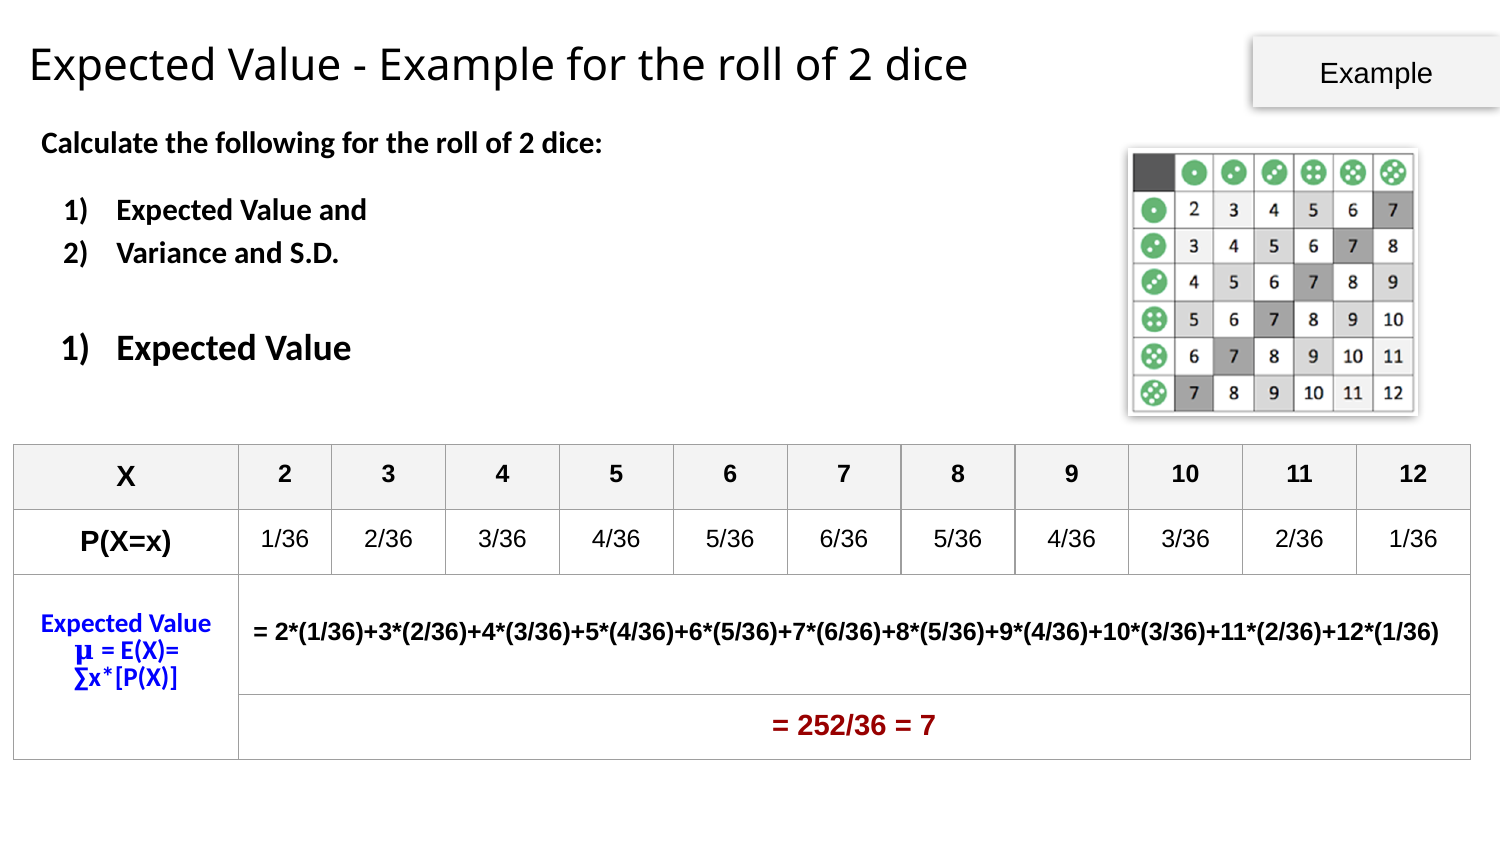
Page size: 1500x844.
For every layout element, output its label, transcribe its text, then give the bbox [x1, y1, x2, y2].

picture [1128, 148, 1418, 416]
table_header 5 [560, 445, 673, 509]
title Expected Value - Example for the roll of 2 dice [13, 10, 1059, 105]
table_cell 1/36 [1357, 510, 1470, 574]
table_cell 2/36 [332, 510, 445, 574]
table_cell 3/36 [1129, 510, 1242, 574]
table_cell 5/36 [674, 510, 787, 574]
table_header 6 [674, 445, 787, 509]
table_header 9 [1016, 445, 1128, 509]
table_header 7 [788, 445, 900, 509]
table_cell 2/36 [1243, 510, 1356, 574]
table_cell 4/36 [560, 510, 673, 574]
table_cell 5/36 [902, 510, 1014, 574]
list Calculate the following for the roll of 2 dice: Expected Value and Variance and S.D. [26, 101, 840, 285]
table_header 2 [239, 445, 331, 509]
table_cell 6/36 [788, 510, 900, 574]
table_cell Expected Value 𝛍 = E(X)= ∑x*[P(X)] [14, 575, 238, 759]
table_cell = 252/36 = 7 [239, 695, 1470, 759]
table_cell P(X=x) [14, 510, 238, 574]
table_header 8 [902, 445, 1014, 509]
list Expected Value [26, 301, 840, 362]
table_cell = 2*(1/36)+3*(2/36)+4*(3/36)+5*(4/36)+6*(5/36)+7*(6/36)+8*(5/36)+9*(4/36)+10*(3/36)+11*(2/36)+12*(1/36) [239, 575, 1470, 694]
table_header X [14, 445, 238, 509]
table_cell 1/36 [239, 510, 331, 574]
table_header 10 [1129, 445, 1242, 509]
text_box Example [1252, 36, 1500, 108]
table_header 4 [446, 445, 559, 509]
table_header 3 [332, 445, 445, 509]
table_header 12 [1357, 445, 1470, 509]
table_cell 4/36 [1016, 510, 1128, 574]
table_header 11 [1243, 445, 1356, 509]
table_cell 3/36 [446, 510, 559, 574]
